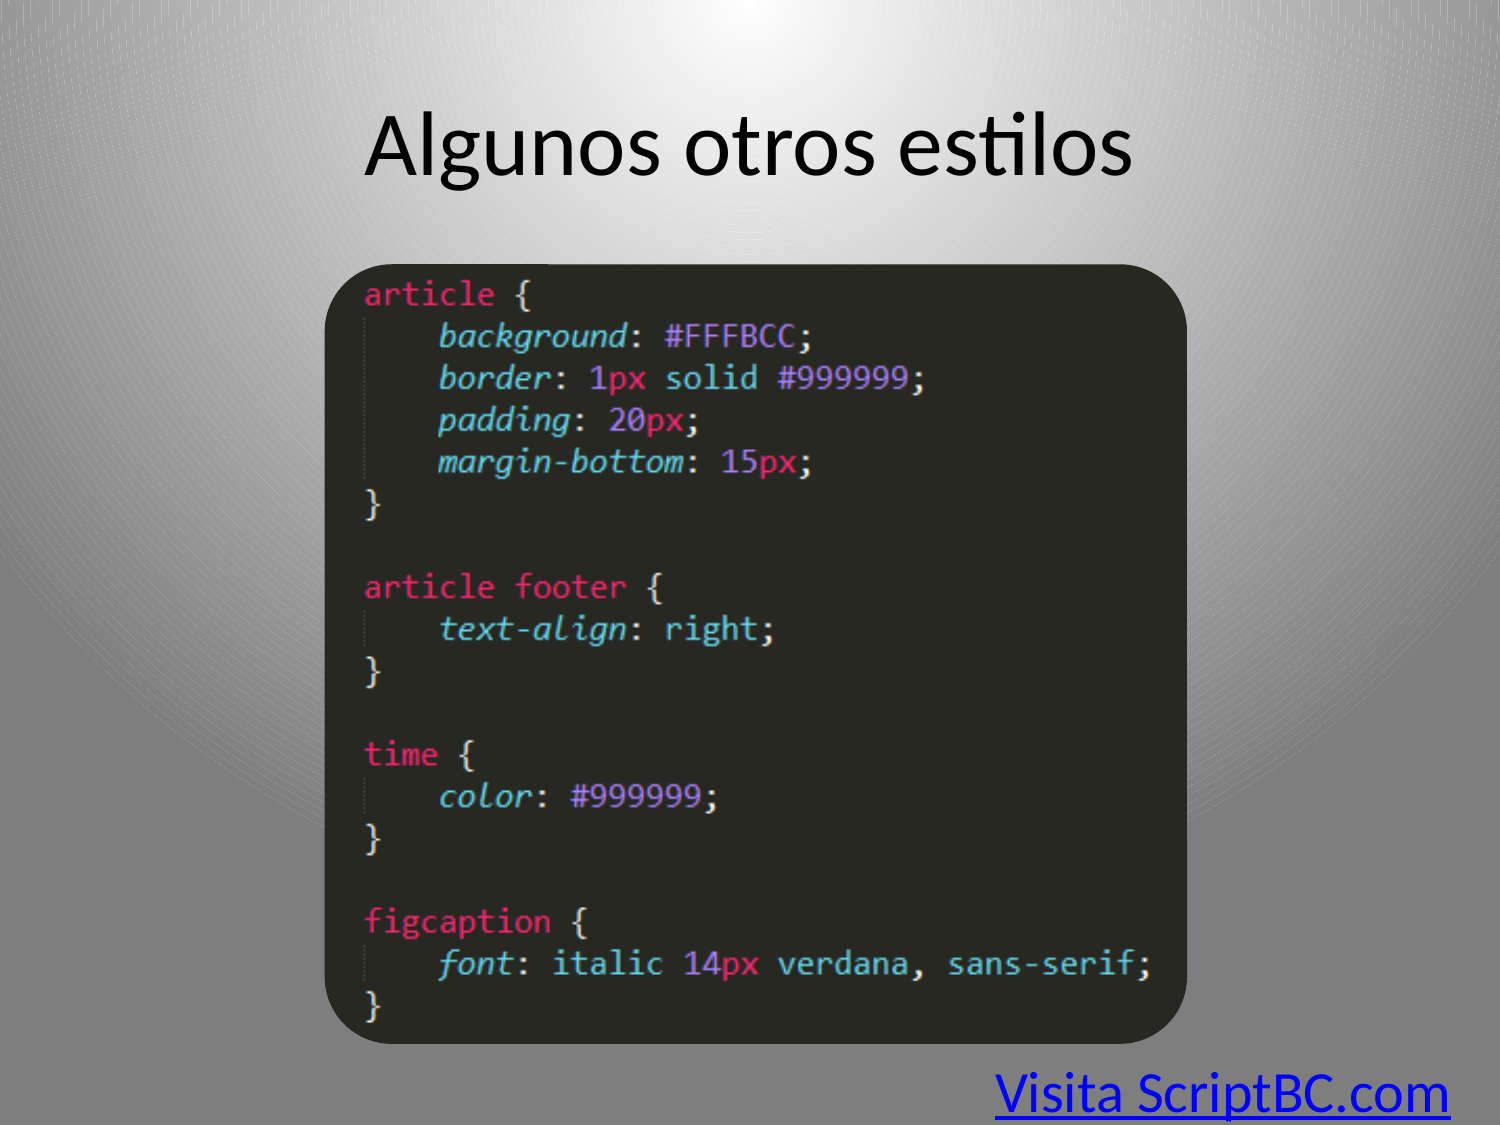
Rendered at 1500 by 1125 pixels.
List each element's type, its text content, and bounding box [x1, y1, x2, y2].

picture [324, 264, 1188, 1045]
title Algunos otros estilos [75, 45, 1425, 233]
text_box Visita ScriptBC.com [980, 1046, 1500, 1125]
